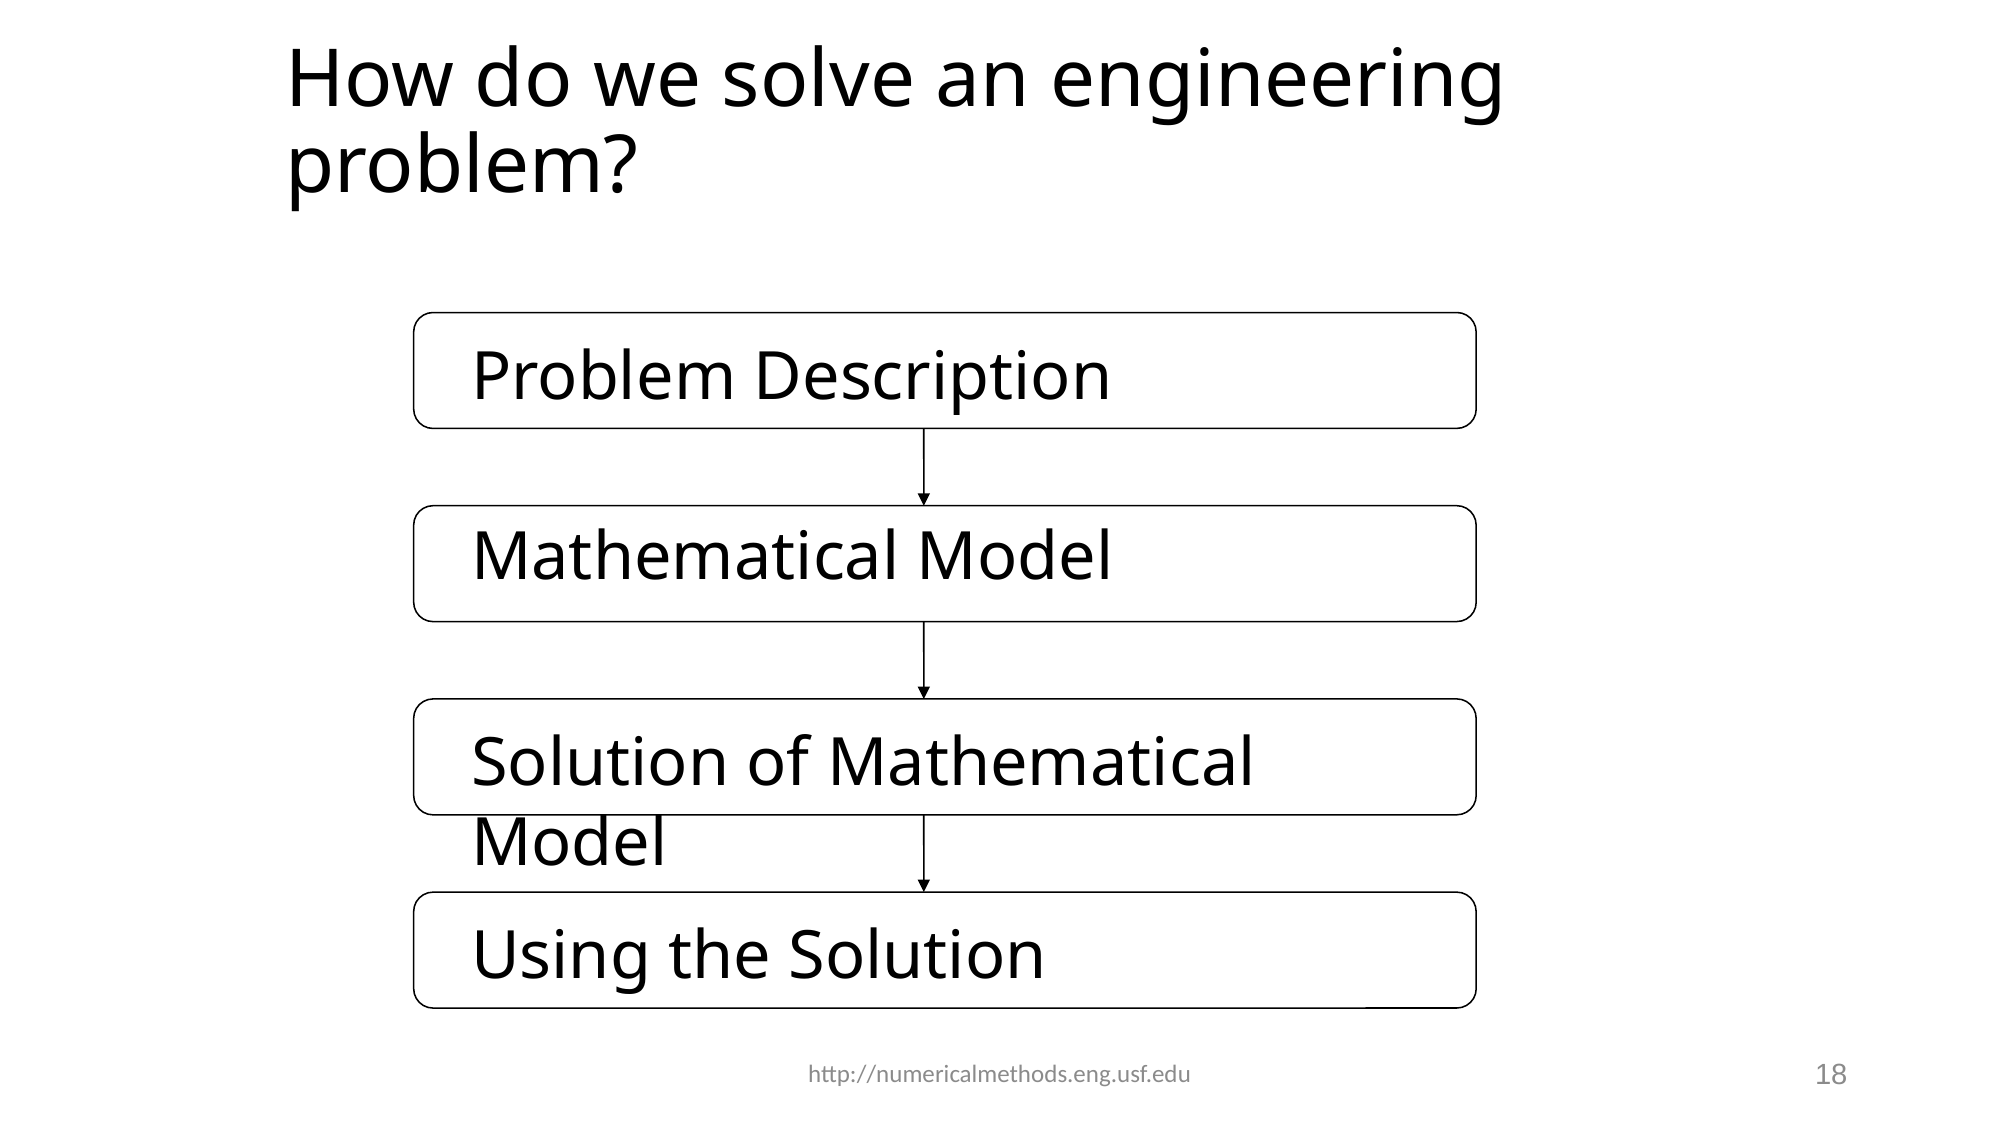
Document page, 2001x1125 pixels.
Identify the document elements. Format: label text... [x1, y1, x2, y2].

title How do we solve an engineering problem? [270, 29, 1620, 218]
footer http://numericalmethods.eng.usf.edu [662, 1042, 1338, 1103]
slide_number 18 [1412, 1042, 1863, 1103]
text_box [413, 312, 1477, 1008]
